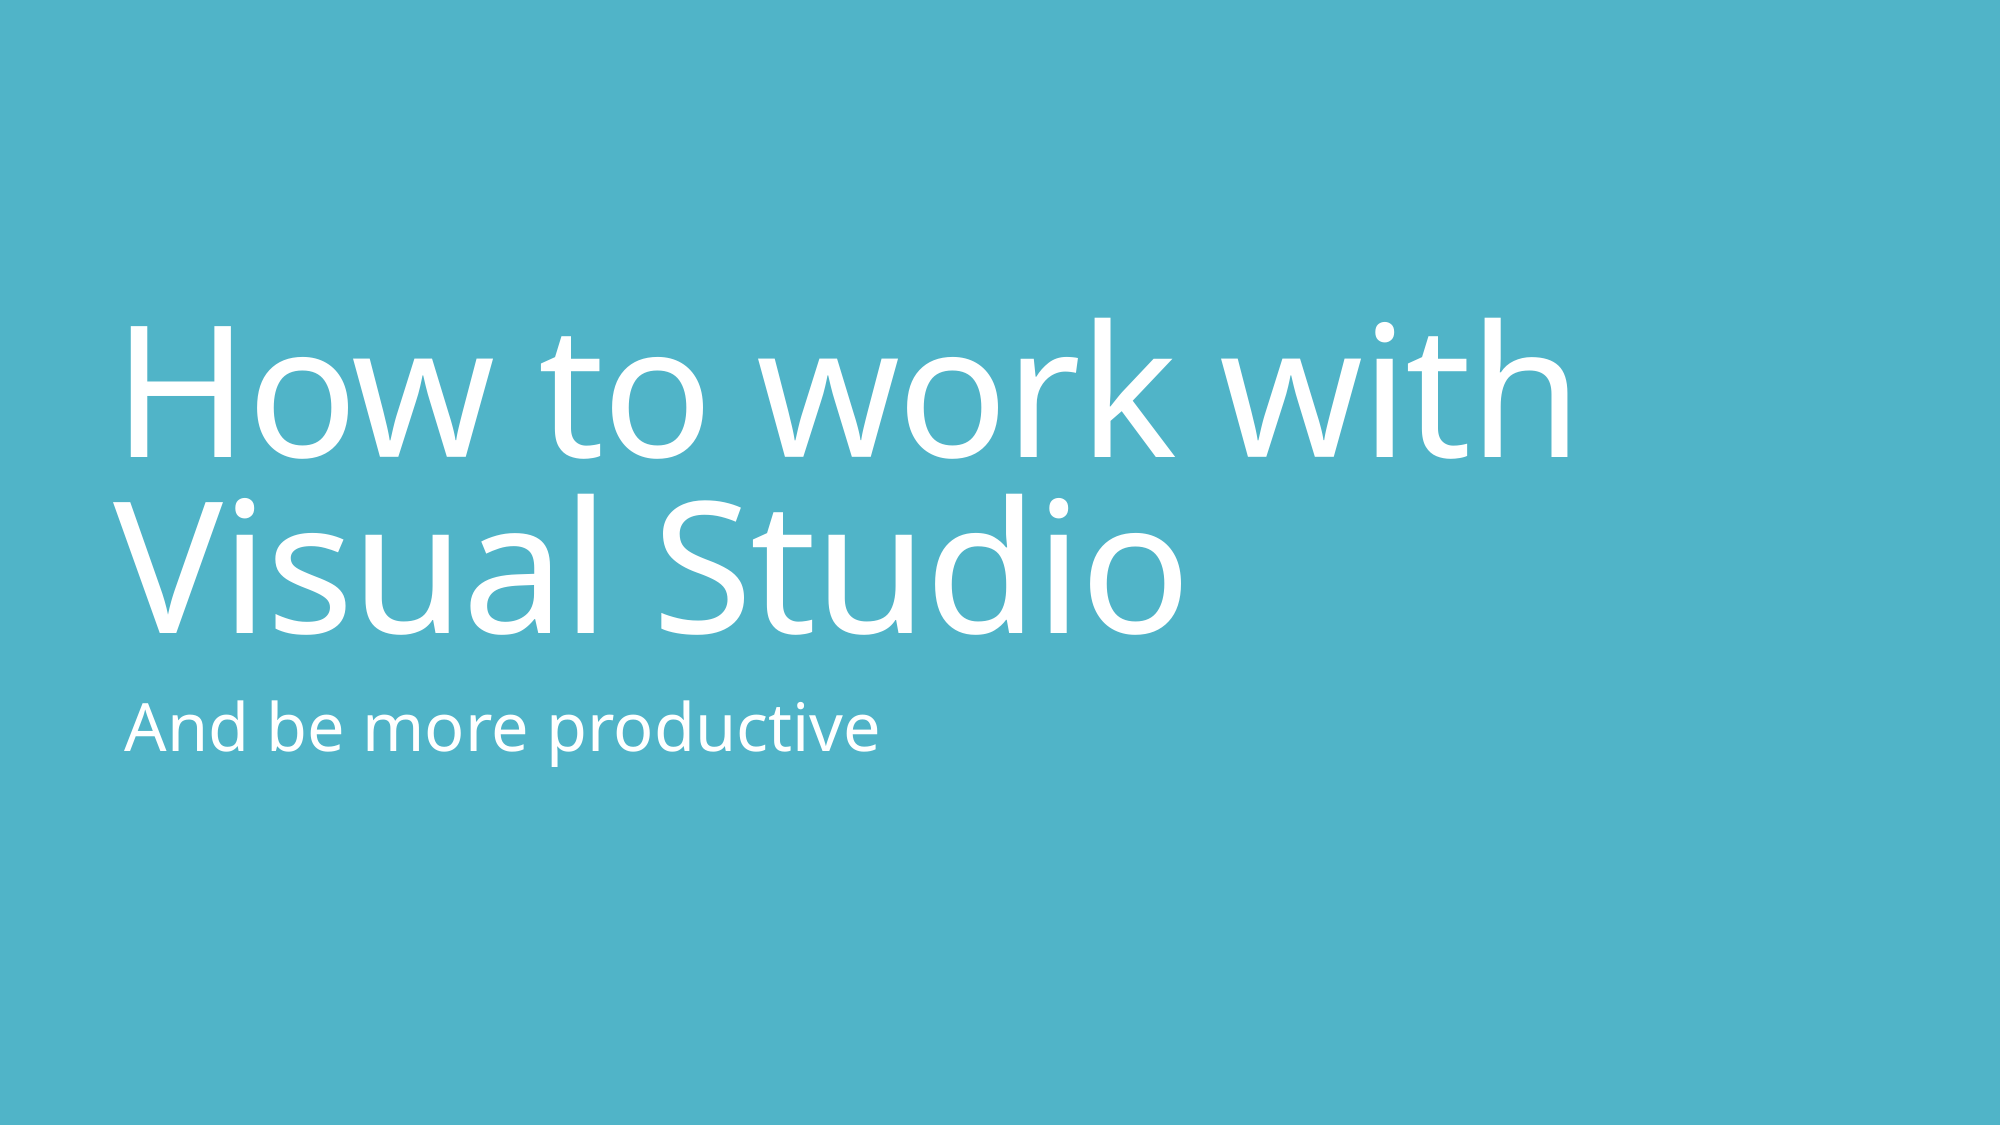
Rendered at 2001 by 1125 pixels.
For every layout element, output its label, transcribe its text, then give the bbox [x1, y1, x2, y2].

subtitle And be more productive [109, 690, 1624, 961]
title How to work with Visual Studio [98, 126, 1868, 677]
